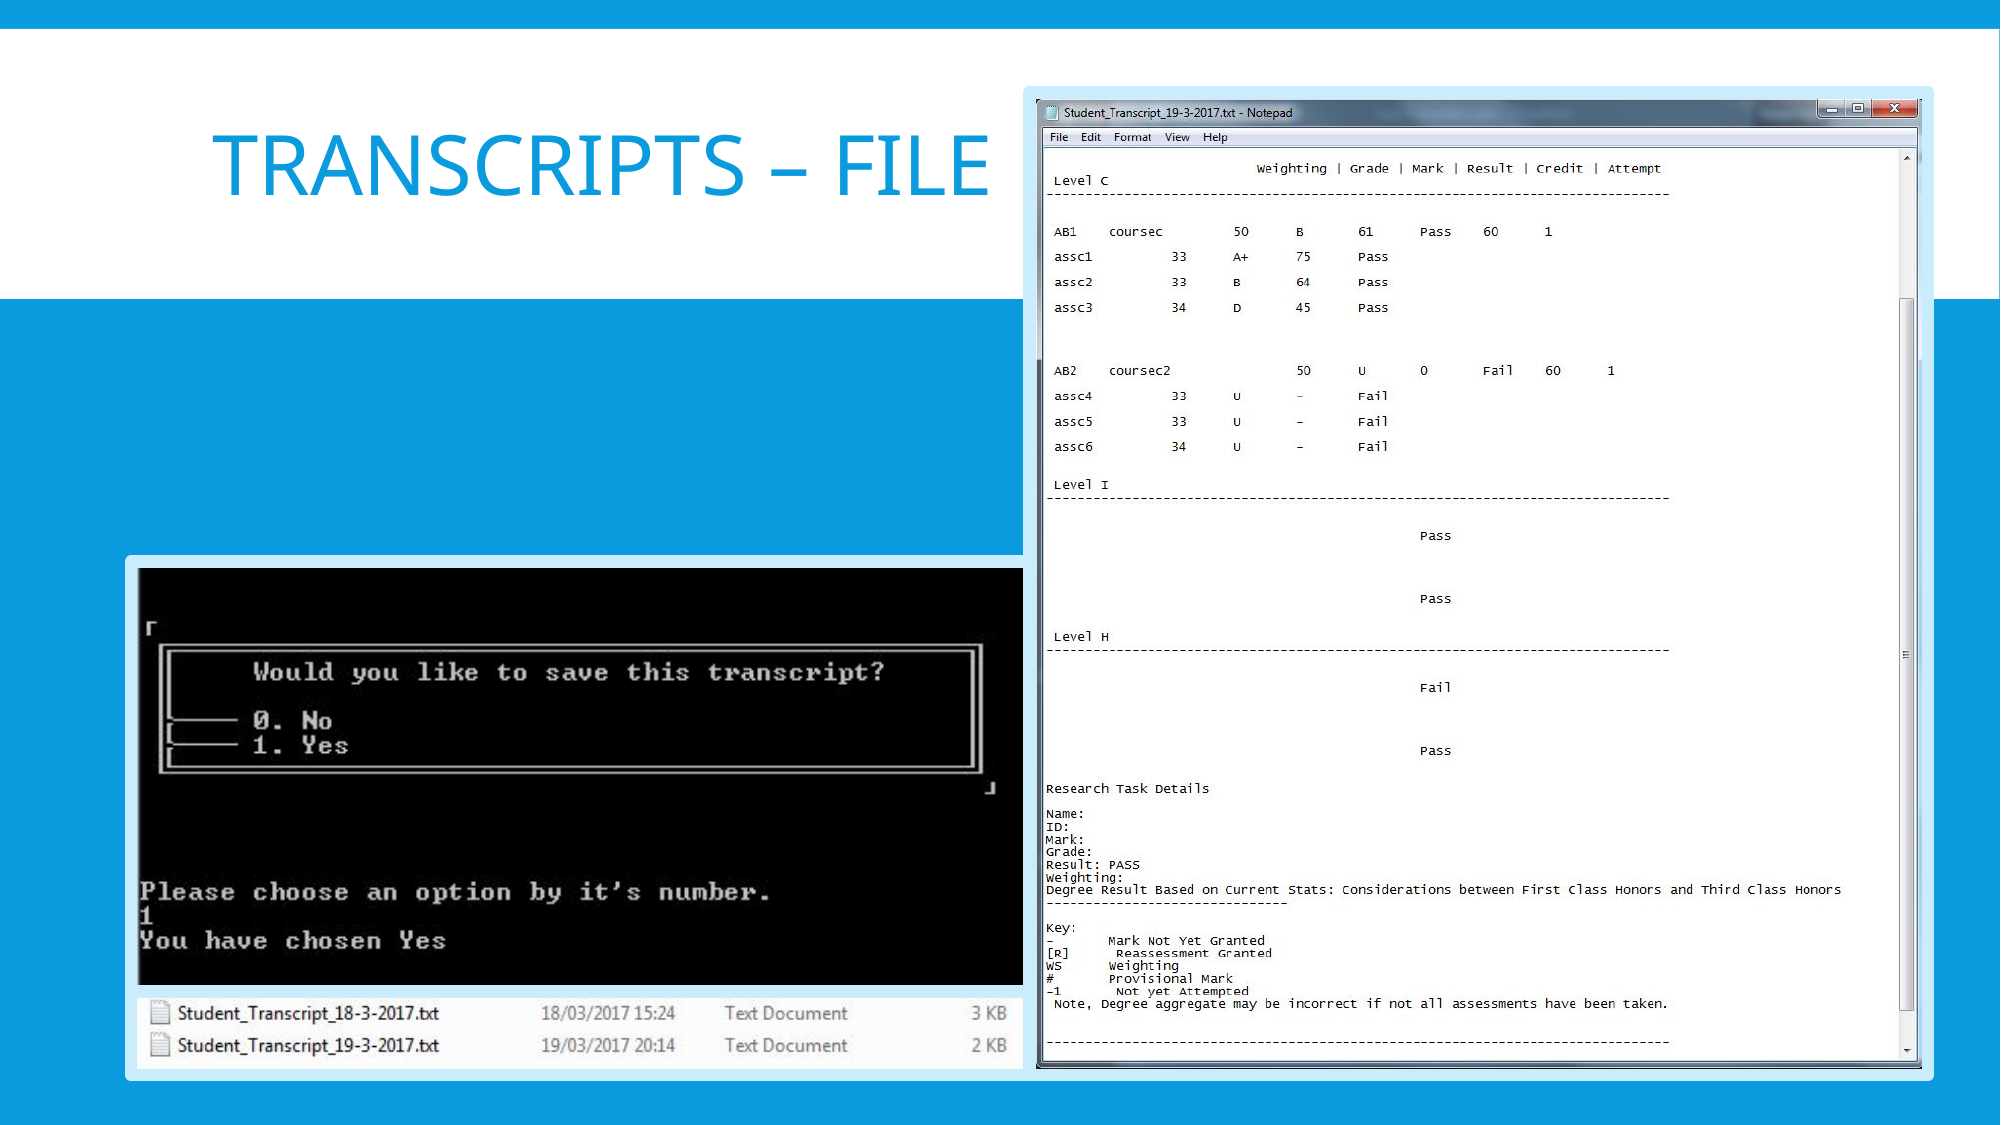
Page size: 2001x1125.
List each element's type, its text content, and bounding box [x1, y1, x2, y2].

picture [137, 997, 1024, 1070]
title Transcripts – File [197, 46, 1803, 295]
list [137, 567, 1024, 994]
picture [1035, 98, 1922, 1070]
